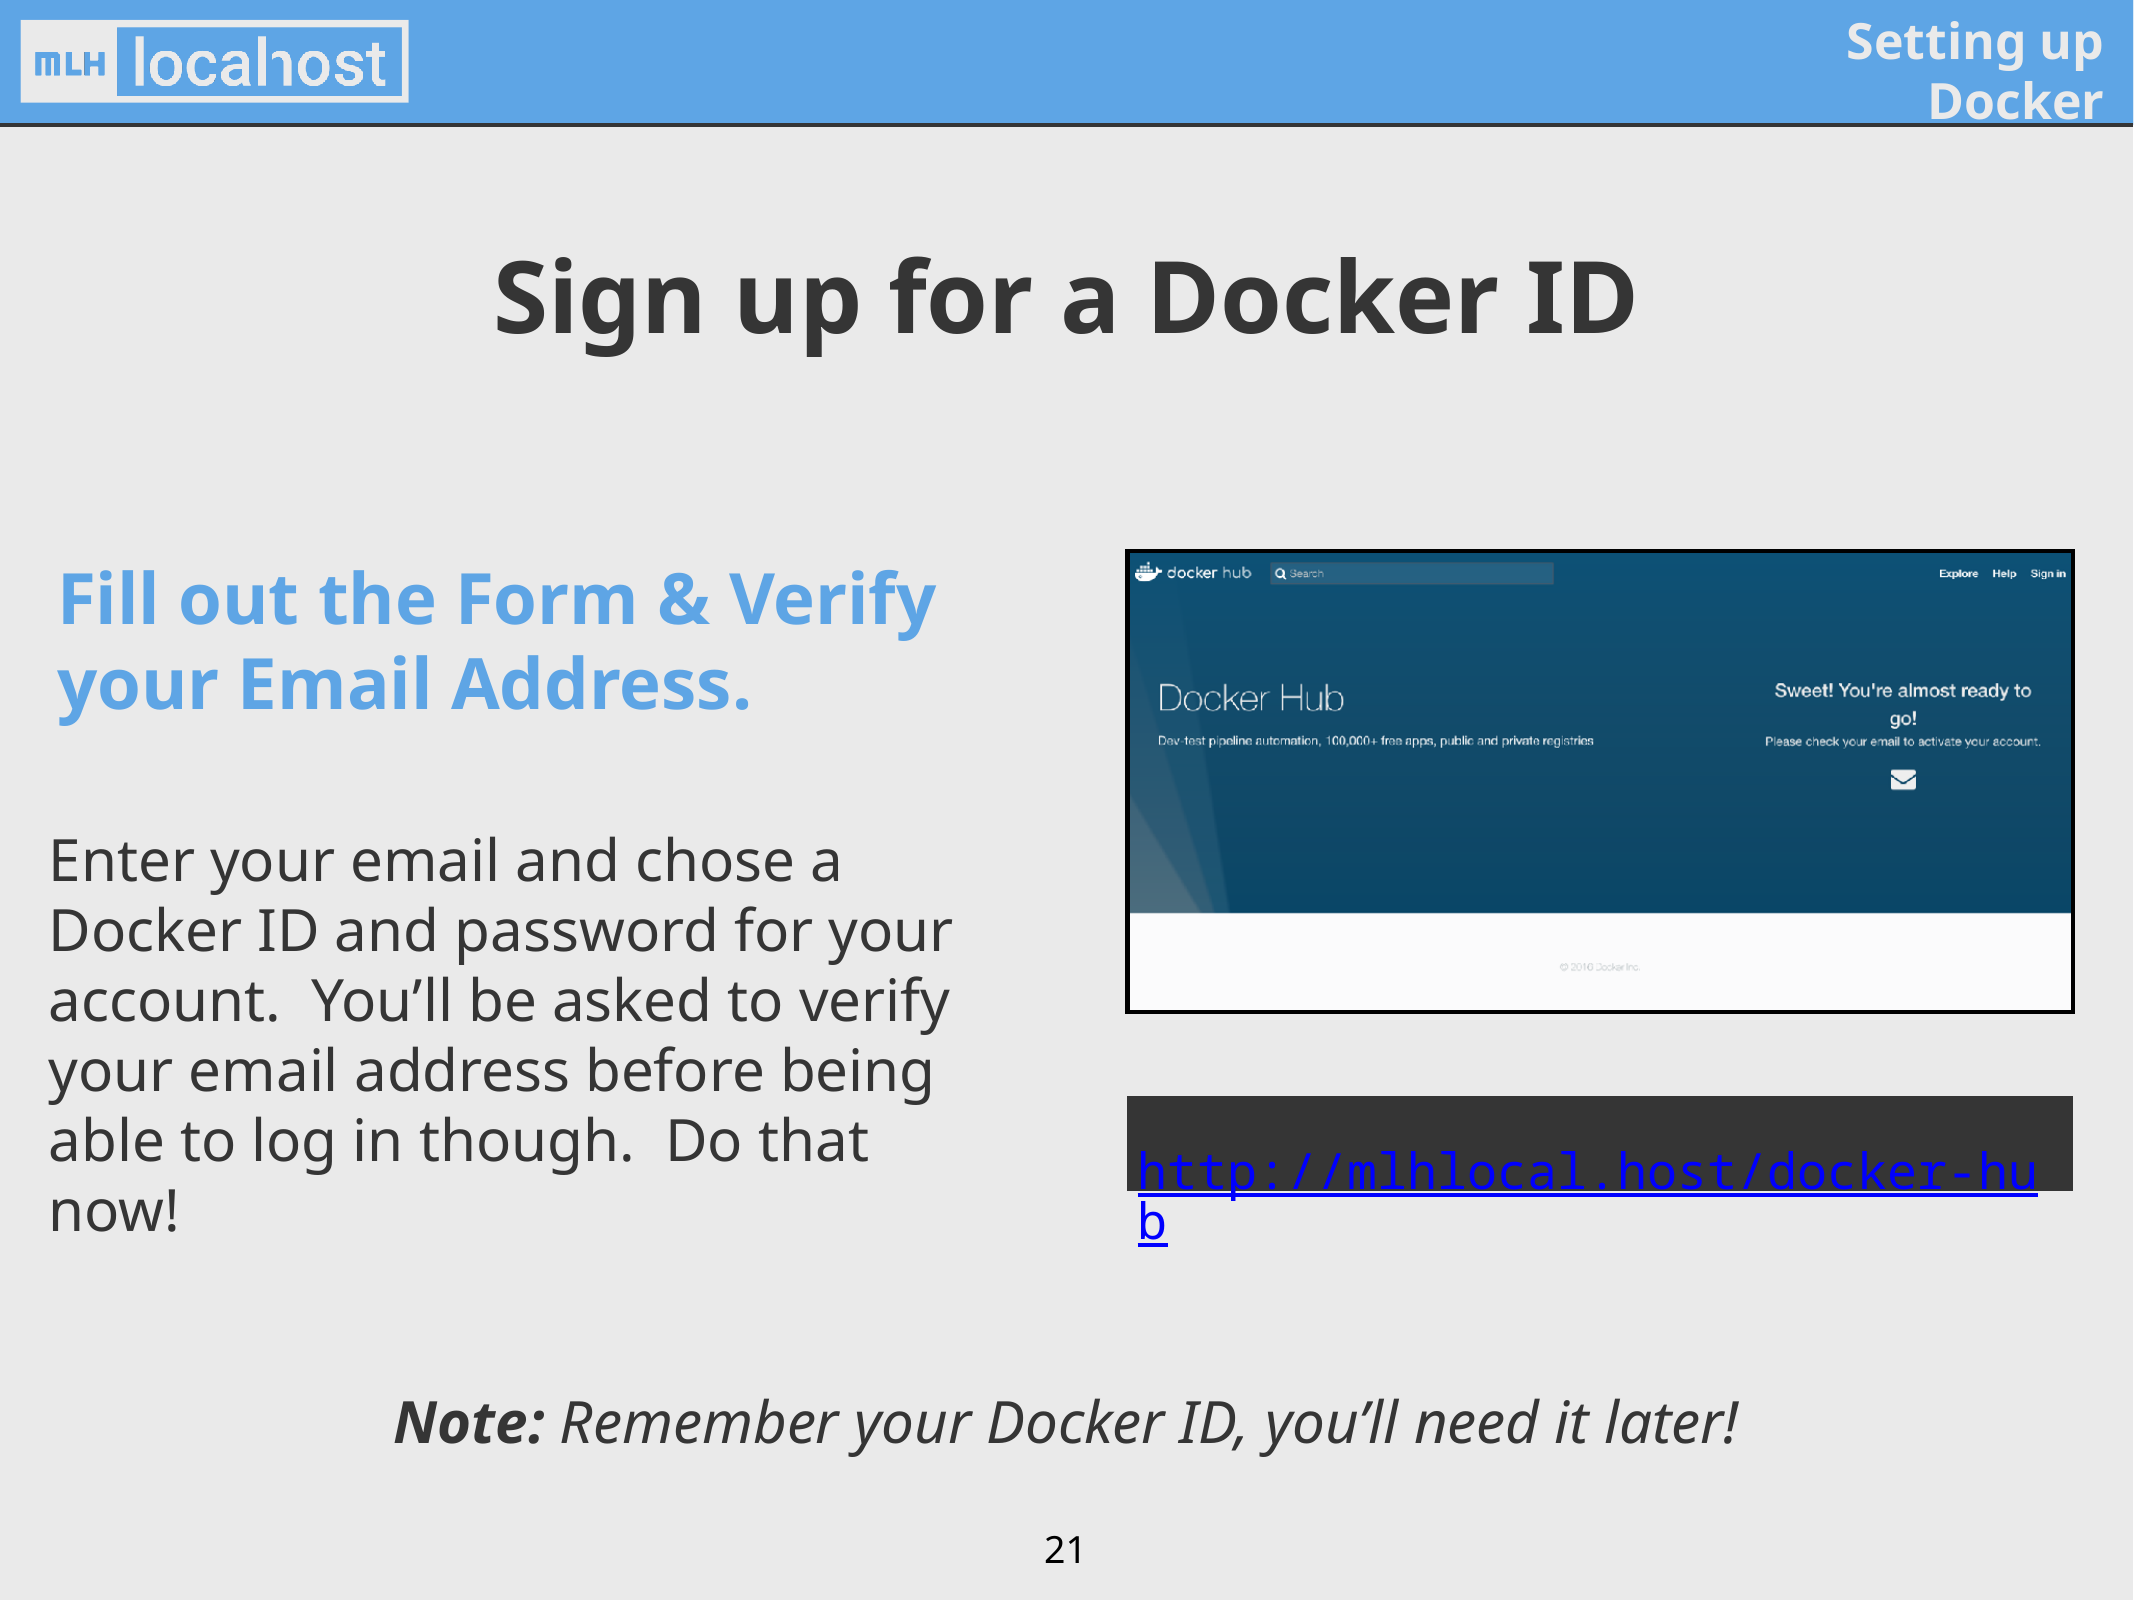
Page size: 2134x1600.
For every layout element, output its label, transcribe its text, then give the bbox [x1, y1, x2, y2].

text_box [0, 0, 2134, 124]
picture [20, 19, 410, 104]
slide_number ‹#› [1034, 1517, 1097, 1585]
text_box Sign up for a Docker ID [57, 217, 2077, 370]
list Setting up Docker [1651, 34, 2113, 106]
text_box Note: Remember your Docker ID, you’ll need it later! [266, 1376, 1867, 1473]
picture [1129, 552, 2072, 1010]
text_box Enter your email and chose a Docker ID and password for your account. You’ll be asked to verify your email address before being able to log in though. Do that now! [40, 815, 986, 1307]
text_box http://mlhlocal.host/docker-hub [1129, 1098, 2071, 1189]
text_box Fill out the Form & Verify your Email Address. [48, 534, 1100, 743]
